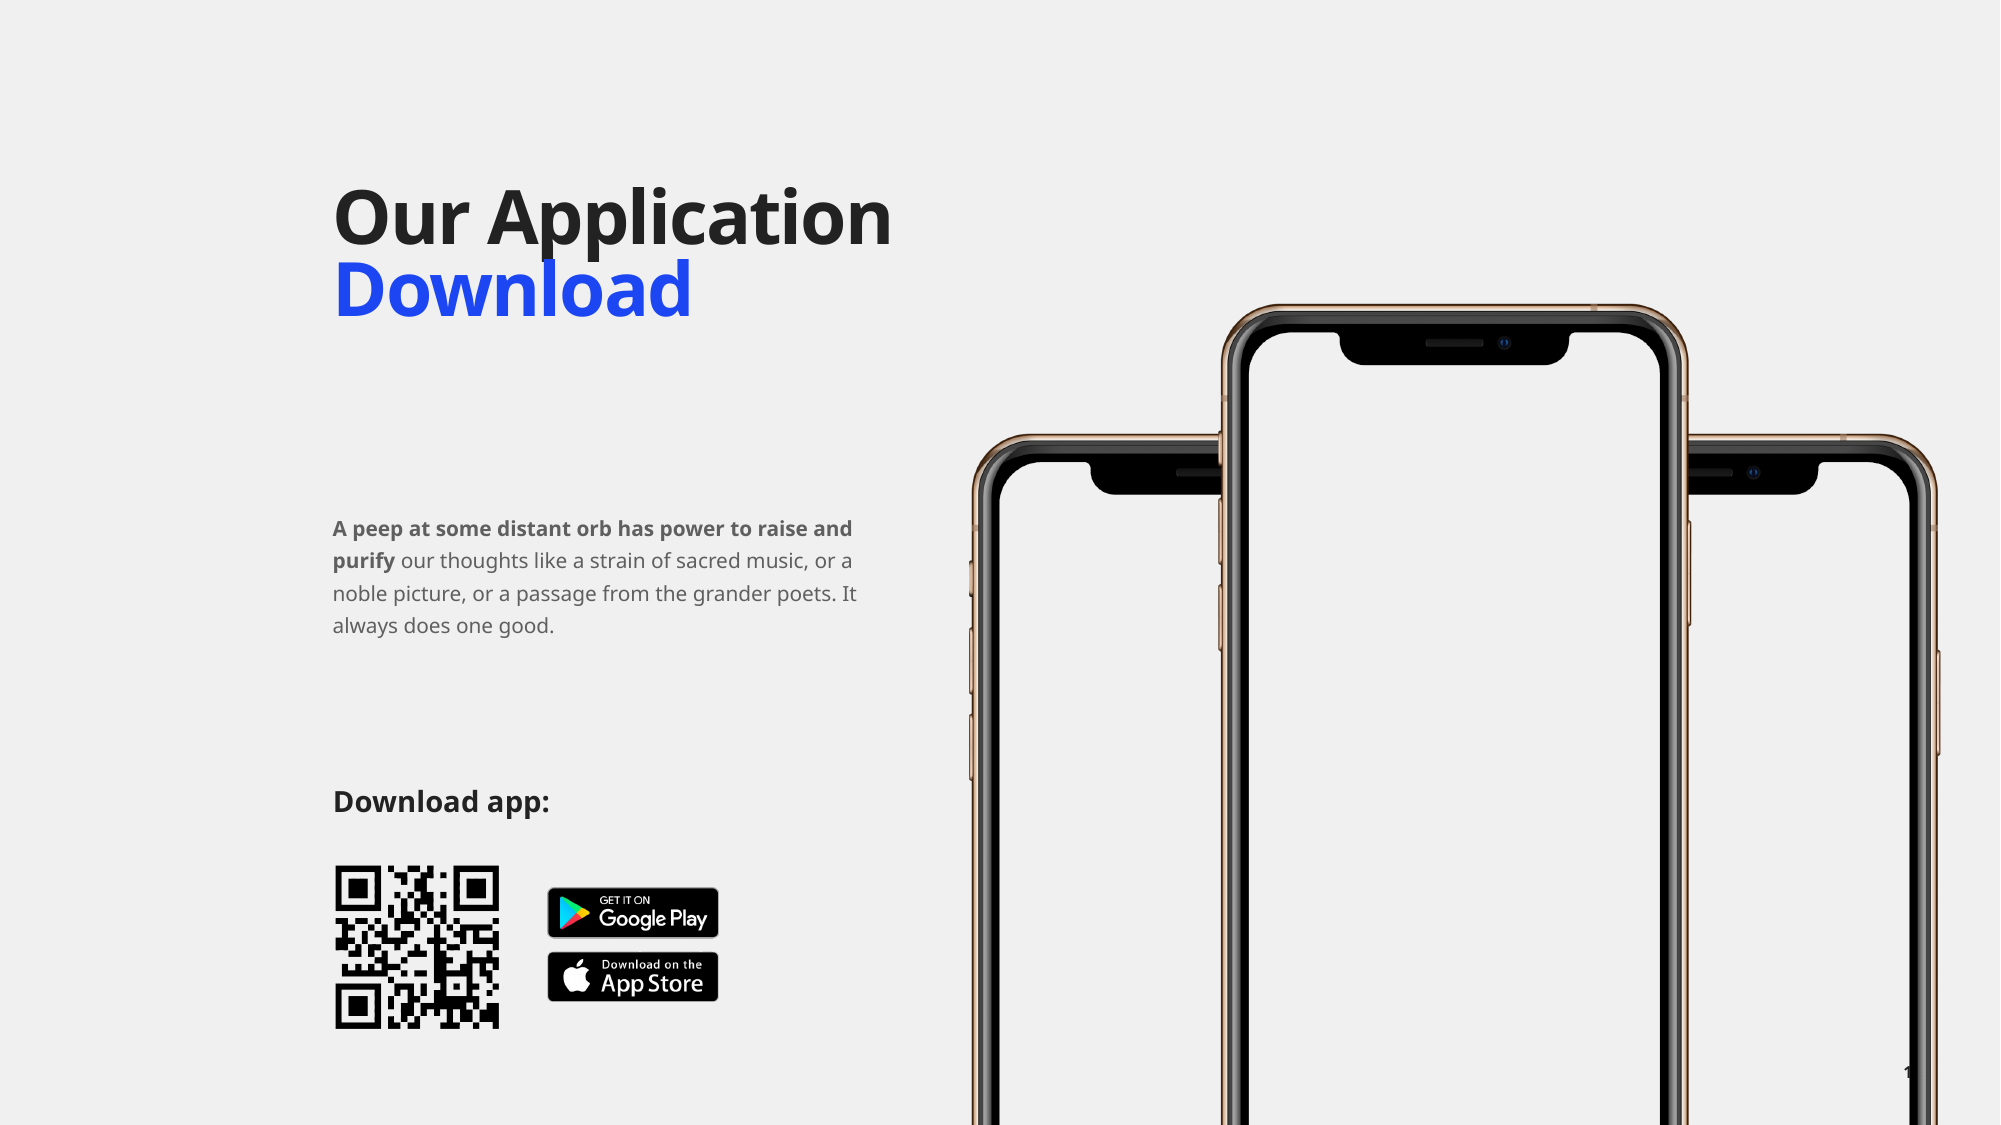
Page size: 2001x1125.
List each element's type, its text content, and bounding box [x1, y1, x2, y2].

picture [924, 53, 1985, 1125]
picture [547, 887, 719, 1002]
text_box Download app: [332, 766, 765, 824]
picture [330, 857, 503, 1037]
title Our Application Download [332, 155, 1000, 361]
text_box A peep at some distant orb has power to raise and purify our thoughts like a strain of sacred music, or a noble picture, or a passage from the grander poets. It always does one good. [332, 502, 929, 644]
